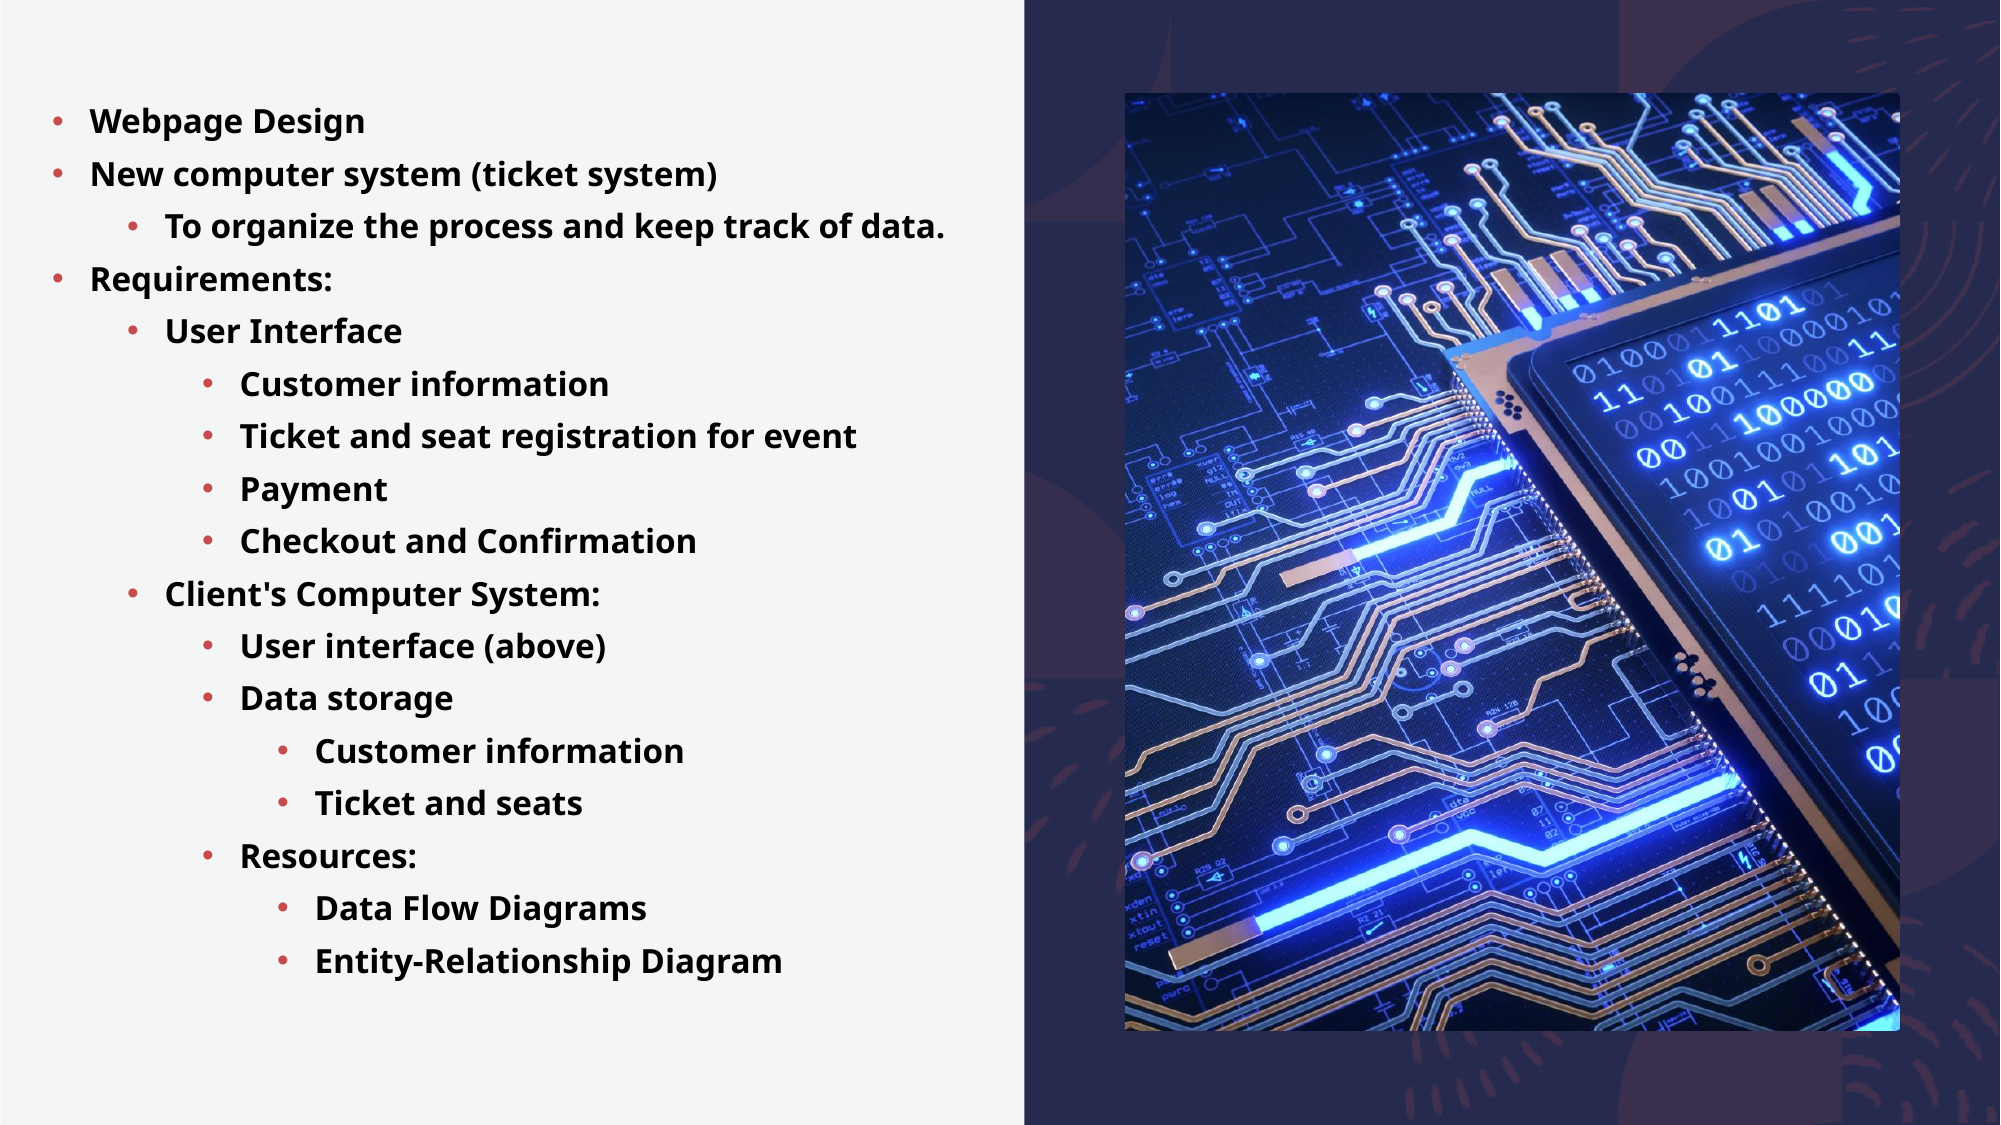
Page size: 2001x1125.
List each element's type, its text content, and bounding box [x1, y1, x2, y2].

text_box [1024, 0, 2000, 1125]
text_box Webpage Design New computer system (ticket system) To organize the process and keep track of data. Requirements: User Interface Customer information Ticket and seat registration for event Payment Checkout and Confirmation Client's Computer System: User interface (above) Data storage Customer information Ticket and seats Resources: Data Flow Diagrams Entity-Relationship Diagram [27, 93, 1009, 1096]
picture [1124, 93, 1900, 1031]
text_box [0, 0, 1023, 1125]
